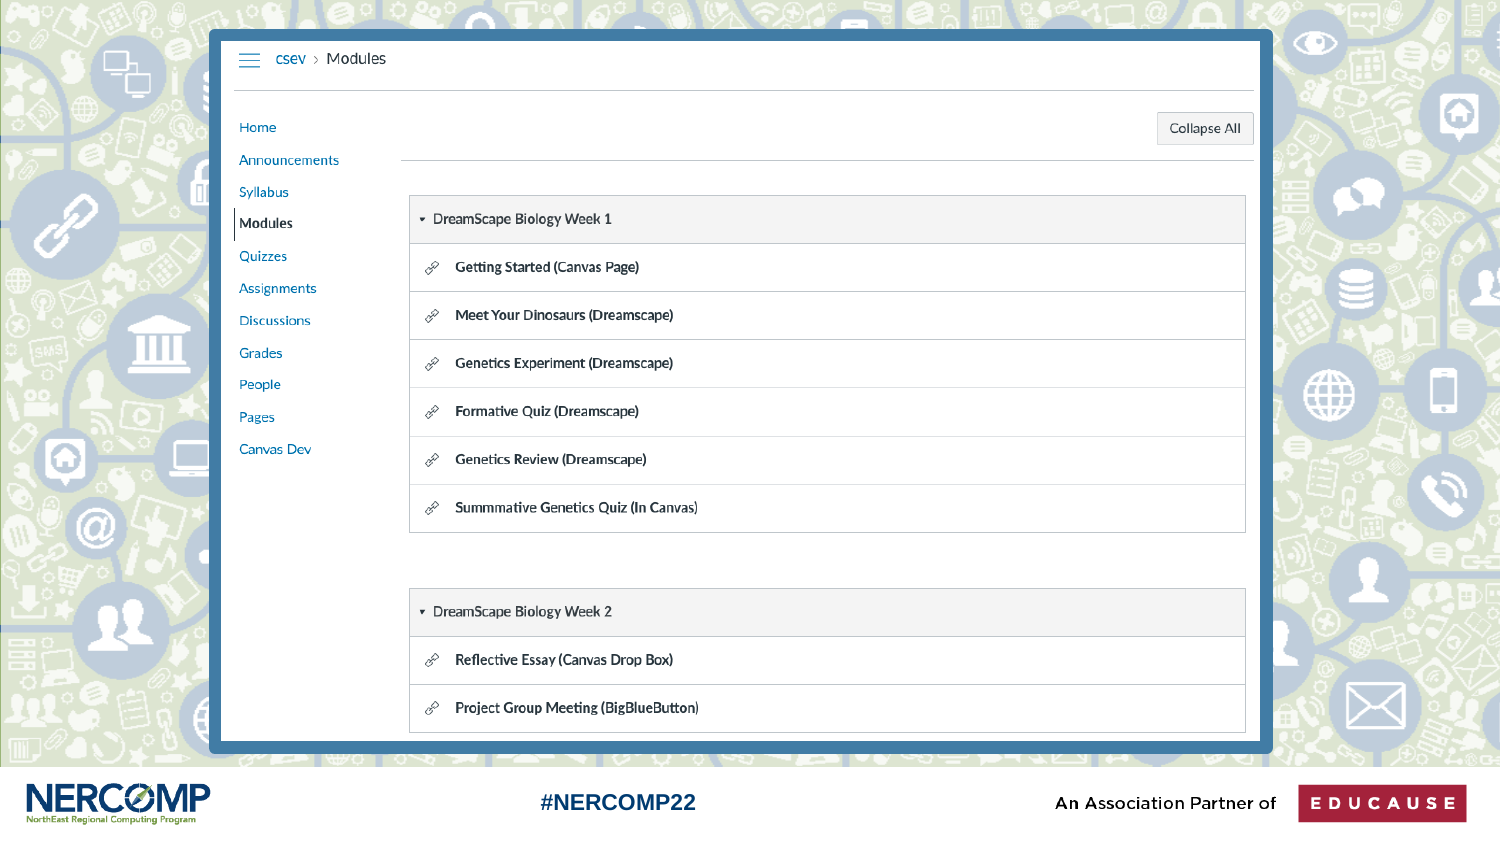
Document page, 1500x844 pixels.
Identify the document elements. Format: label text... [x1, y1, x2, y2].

text_box #NERCOMP22 [525, 780, 823, 823]
picture [0, 0, 1500, 767]
picture [0, 769, 1500, 844]
